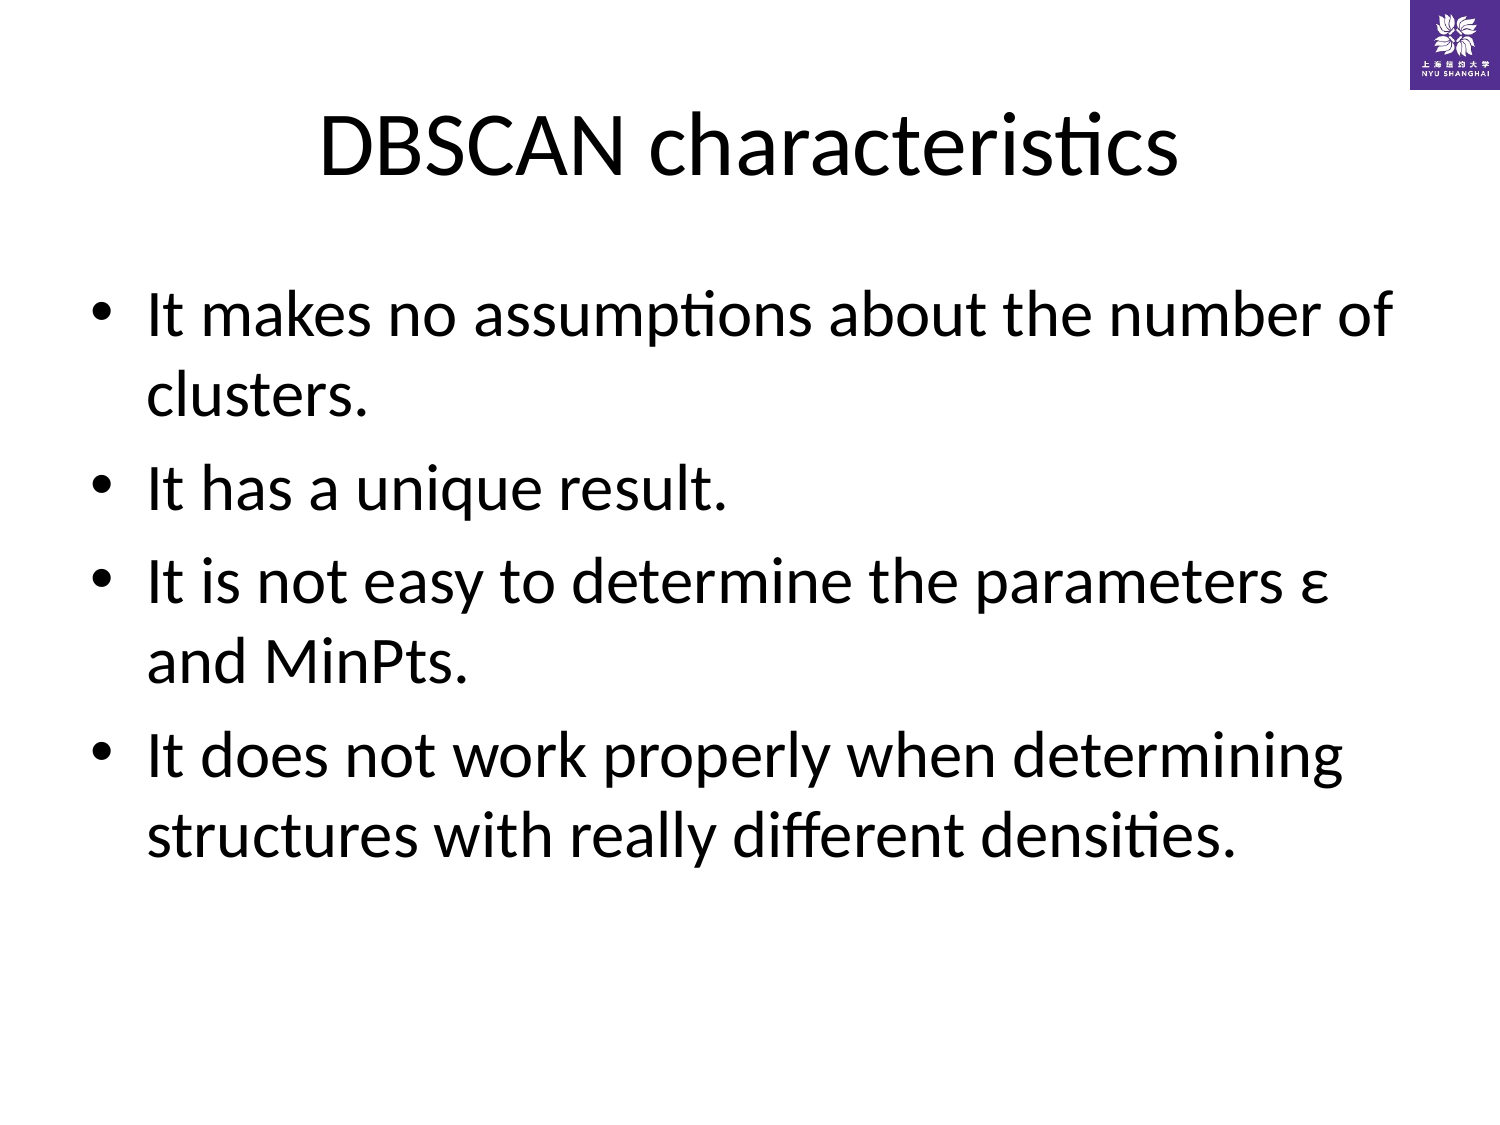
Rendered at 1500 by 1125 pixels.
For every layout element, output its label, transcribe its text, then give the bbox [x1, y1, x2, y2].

list It makes no assumptions about the number of clusters. It has a unique result. It is not easy to determine the parameters ε and MinPts. It does not work properly when determining structures with really different densities. [75, 262, 1425, 1005]
title DBSCAN characteristics [75, 45, 1425, 233]
picture [1410, 0, 1500, 90]
